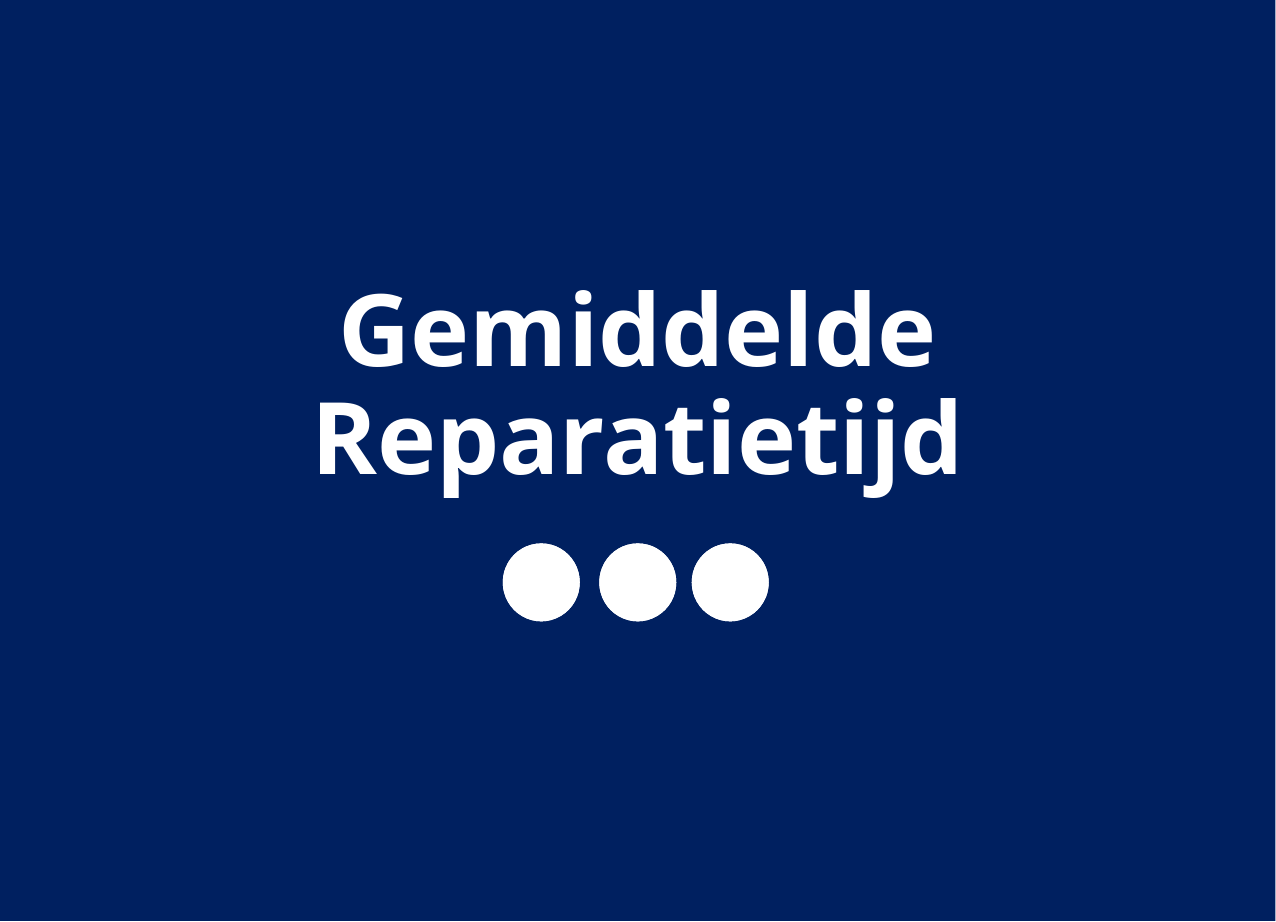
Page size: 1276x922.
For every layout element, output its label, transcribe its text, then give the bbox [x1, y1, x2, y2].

title Gemiddelde Reparatietijd [117, 257, 1158, 520]
